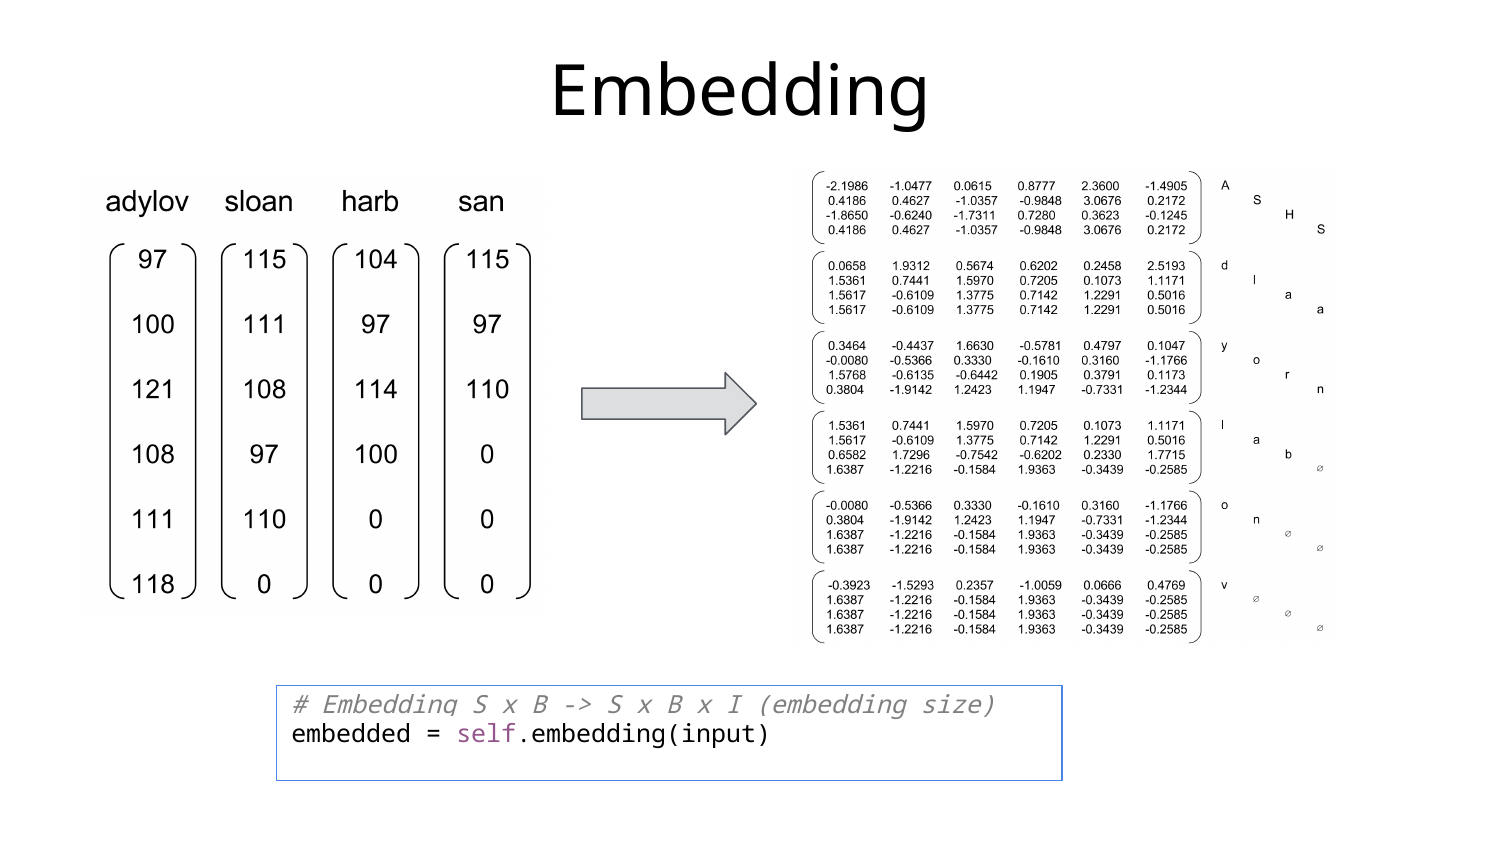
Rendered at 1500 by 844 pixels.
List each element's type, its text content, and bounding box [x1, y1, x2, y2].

text_box # Embedding S x B -> S x B x I (embedding size) embedded = self.embedding(input) [276, 685, 1062, 781]
picture [789, 161, 1341, 646]
text_box [581, 372, 757, 435]
picture [77, 178, 549, 617]
title Embedding [297, 21, 1203, 153]
